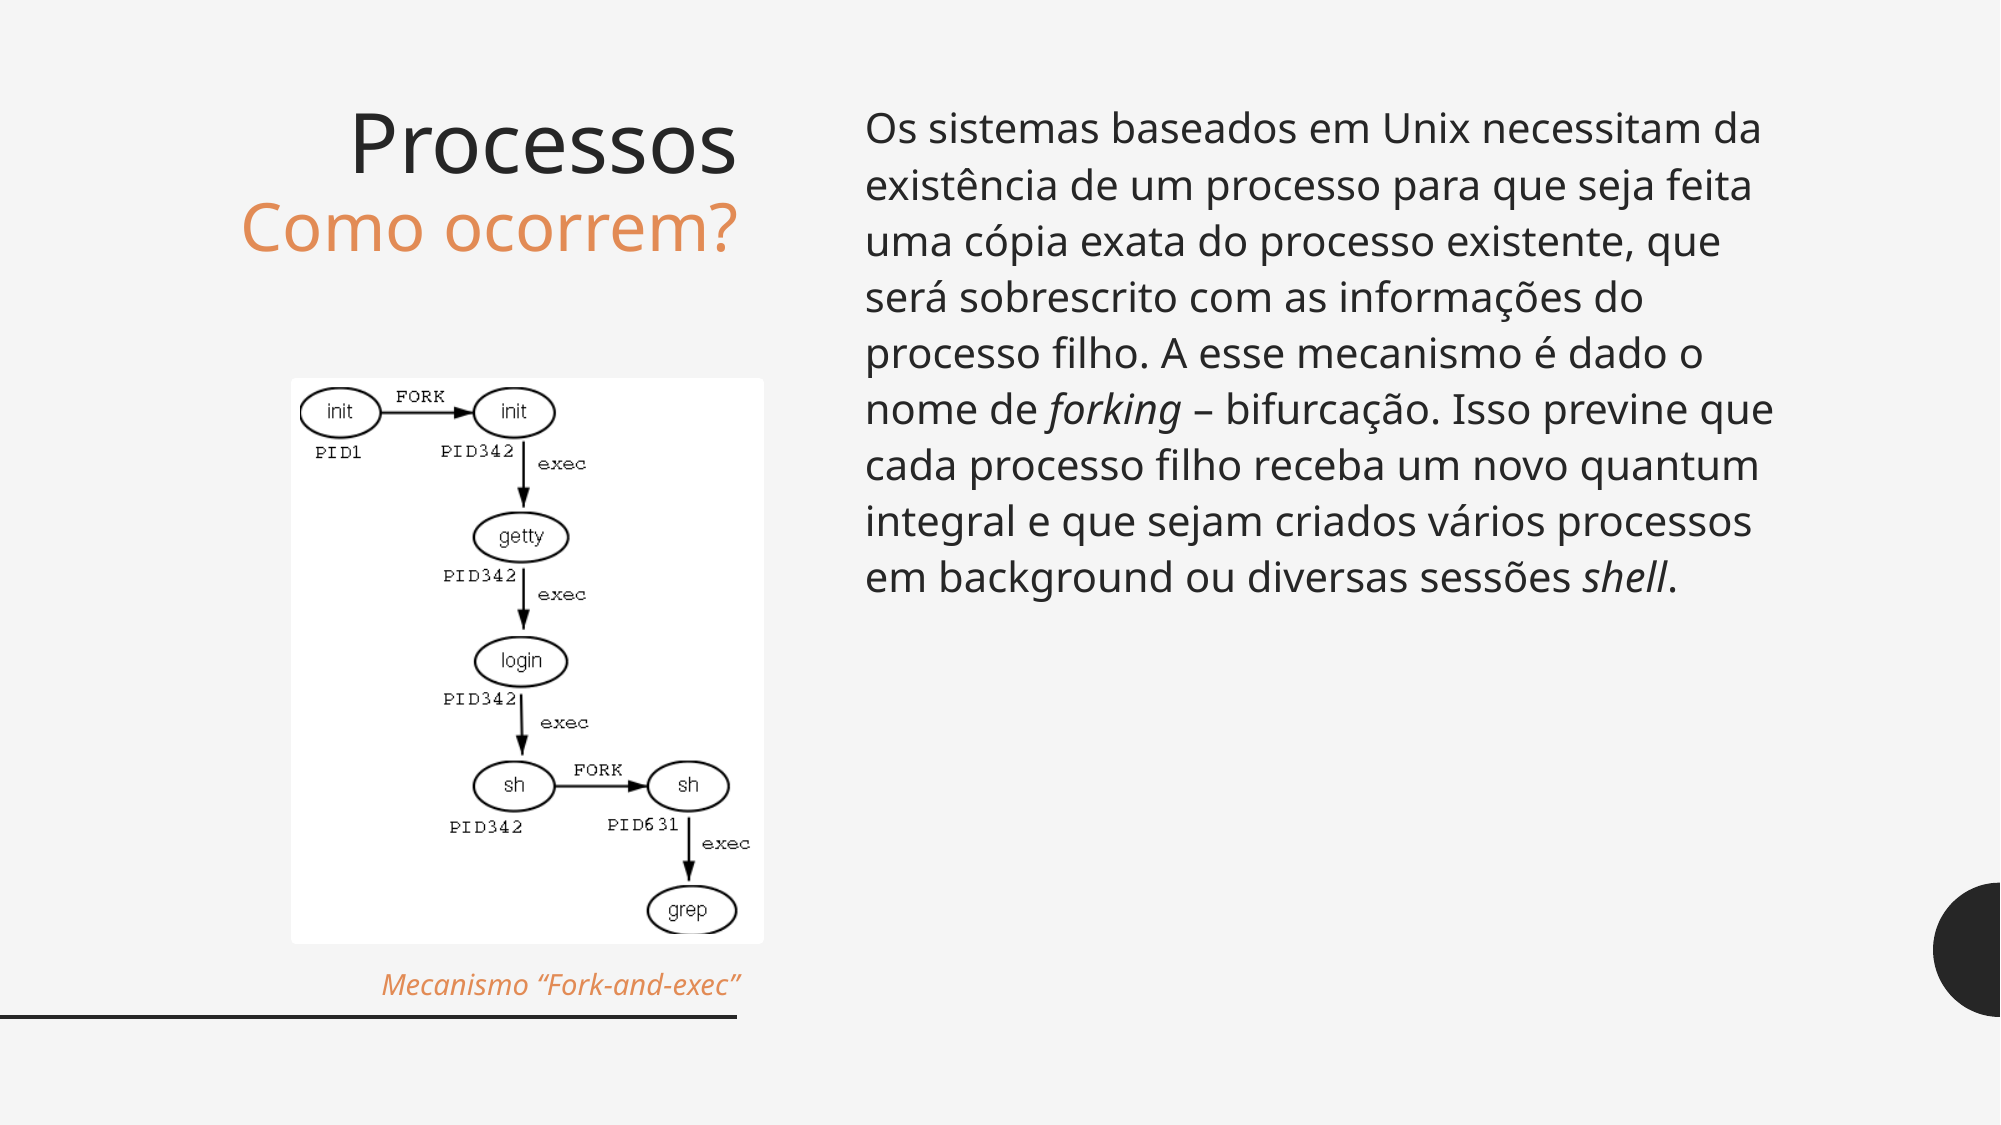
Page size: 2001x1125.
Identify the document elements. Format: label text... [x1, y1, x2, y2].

picture [300, 386, 755, 935]
list Mecanismo “Fork-and-exec” [125, 949, 755, 1015]
title Processos Como ocorrem? [124, 91, 755, 407]
text_box Os sistemas baseados em Unix necessitam da existência de um processo para que seja feita uma cópia exata do processo existente, que será sobrescrito com as informações do processo filho. A esse mecanismo é dado o nome de forking – bifurcação. Isso previne que cada processo filho receba um novo quantum integral e que sejam criados vários processos em background ou diversas sessões shell. [849, 88, 1817, 905]
